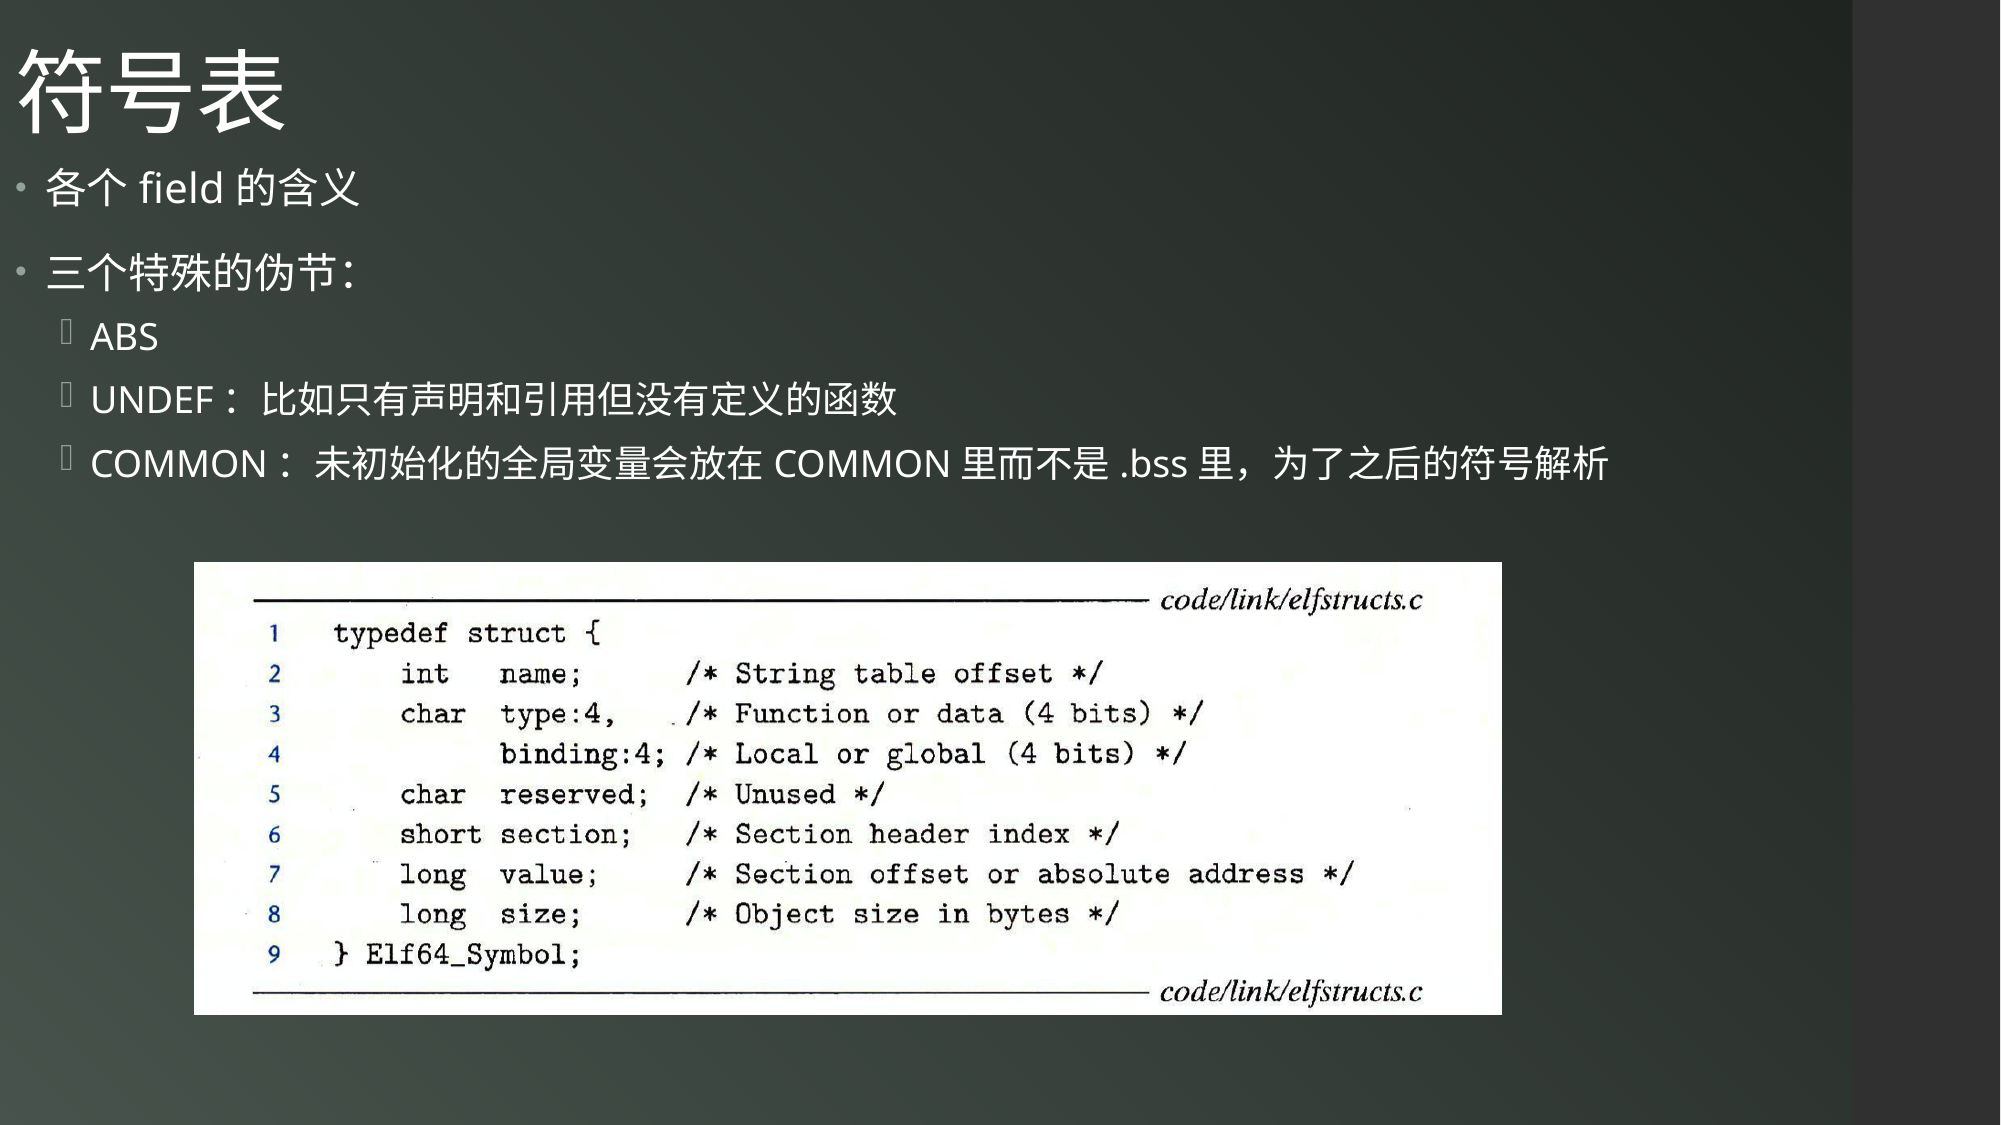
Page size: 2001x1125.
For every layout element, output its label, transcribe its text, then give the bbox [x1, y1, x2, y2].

title 符号表 [0, 0, 1590, 153]
list 各个field的含义 三个特殊的伪节： ABS UNDEF：比如只有声明和引用但没有定义的函数 COMMON：未初始化的全局变量会放在COMMON里而不是.bss里，为了之后的符号解析 [0, 153, 1882, 1125]
picture [194, 562, 1502, 1015]
